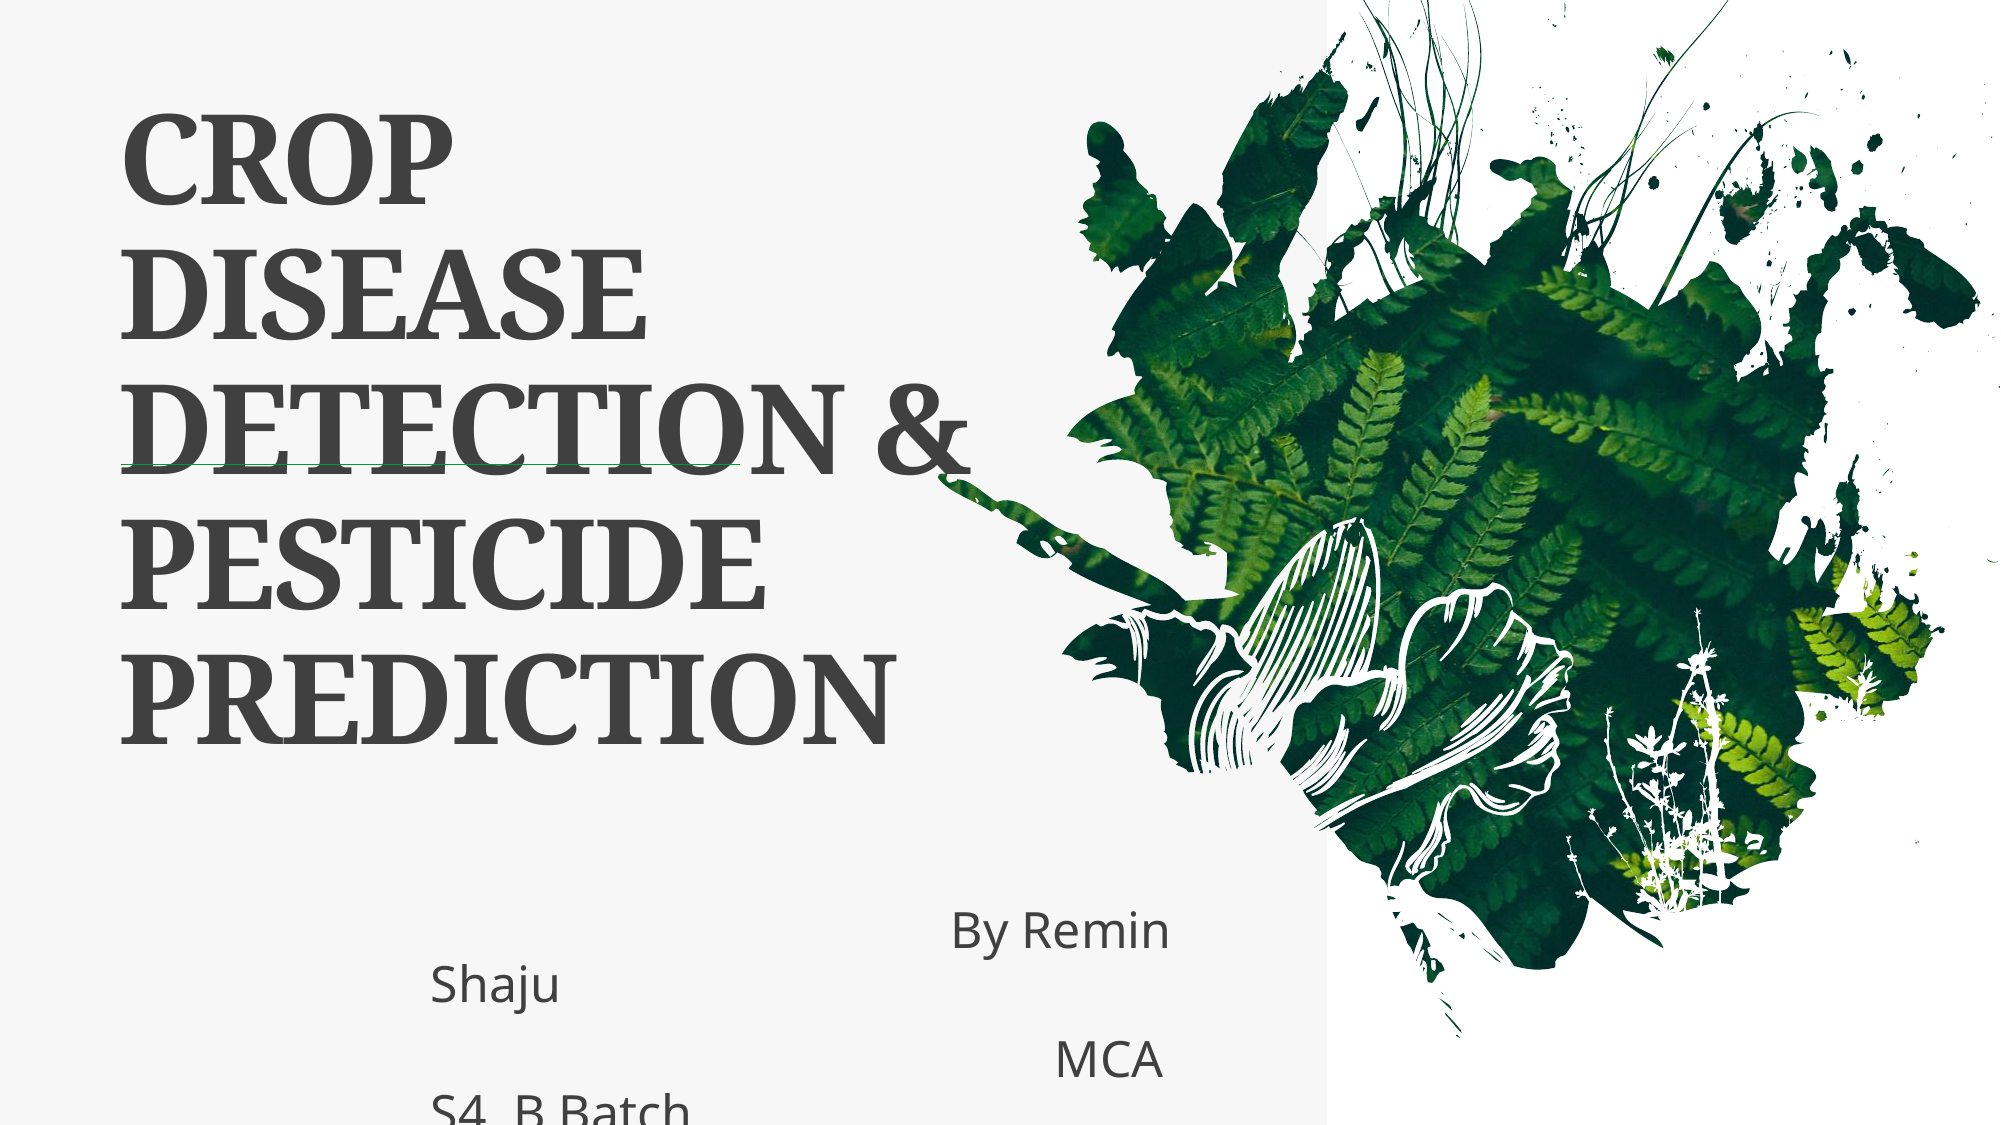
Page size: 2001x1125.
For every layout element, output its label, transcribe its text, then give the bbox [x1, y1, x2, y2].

subtitle By Remin Shaju MCA S4 ,B Batch [430, 905, 1272, 1070]
picture [937, 0, 2001, 1038]
title CROP DISEASE DETECTION & PESTICIDE PREDICTION [0, 0, 1328, 1125]
